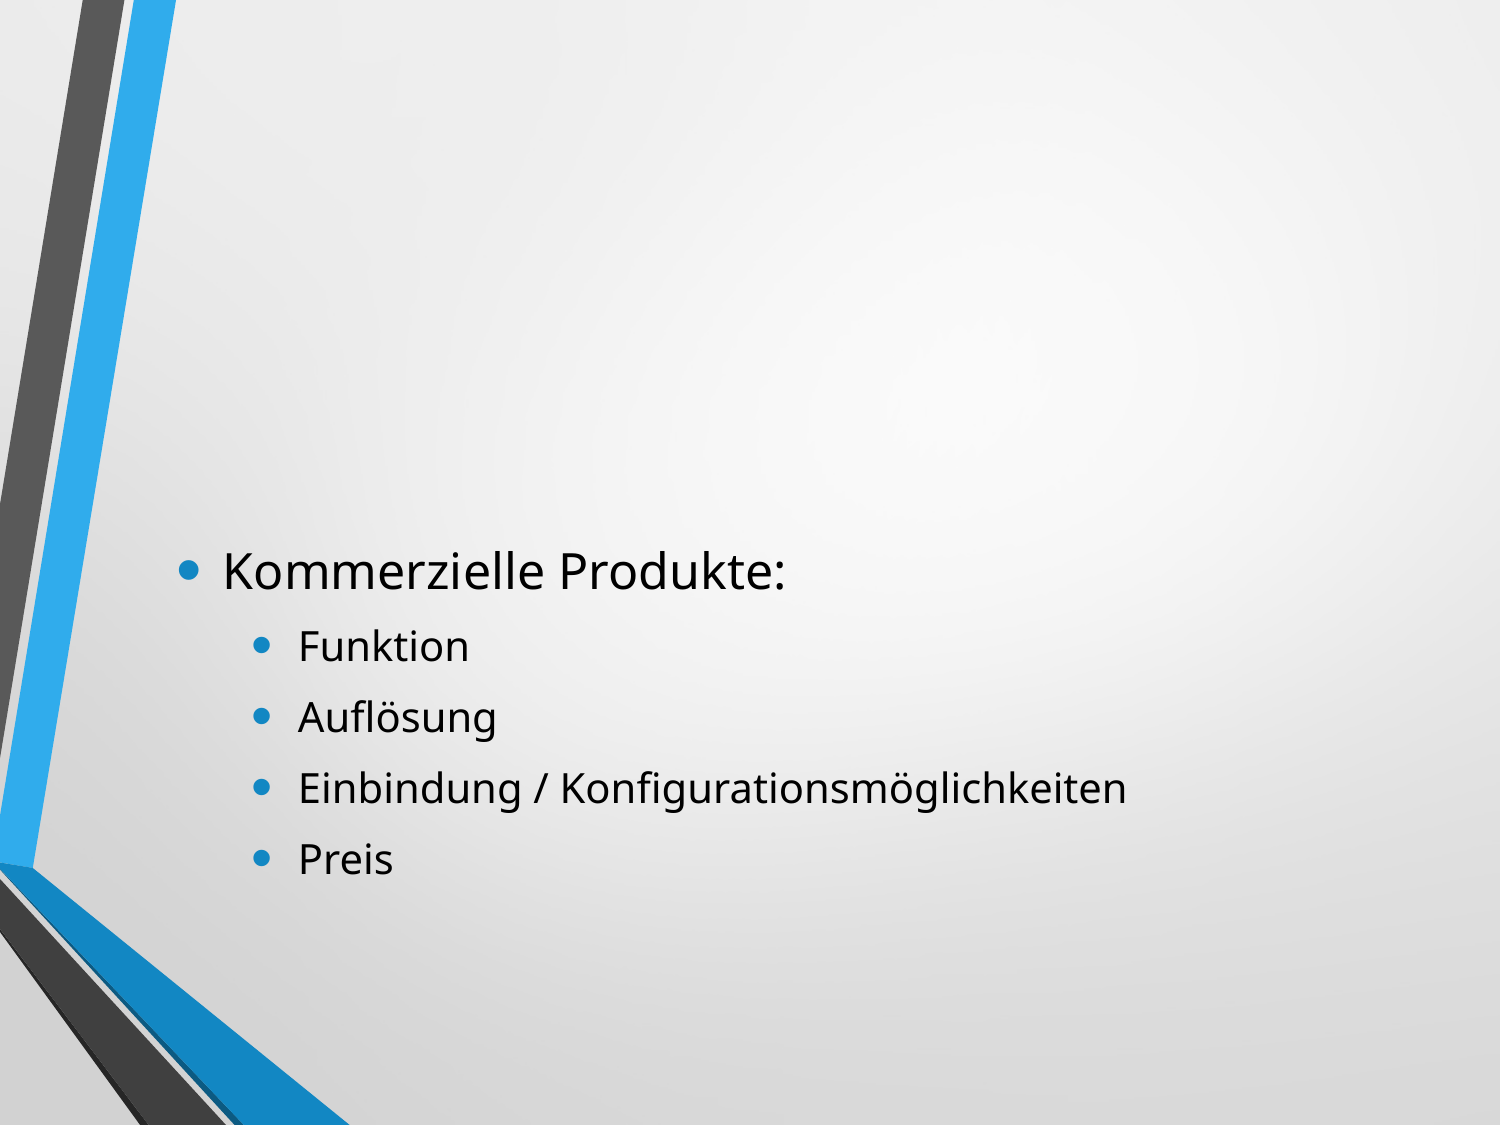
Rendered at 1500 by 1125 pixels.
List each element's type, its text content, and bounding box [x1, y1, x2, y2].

list Kommerzielle Produkte: Funktion Auflösung Einbindung / Konfigurationsmöglichkeiten Preis [161, 437, 1425, 985]
